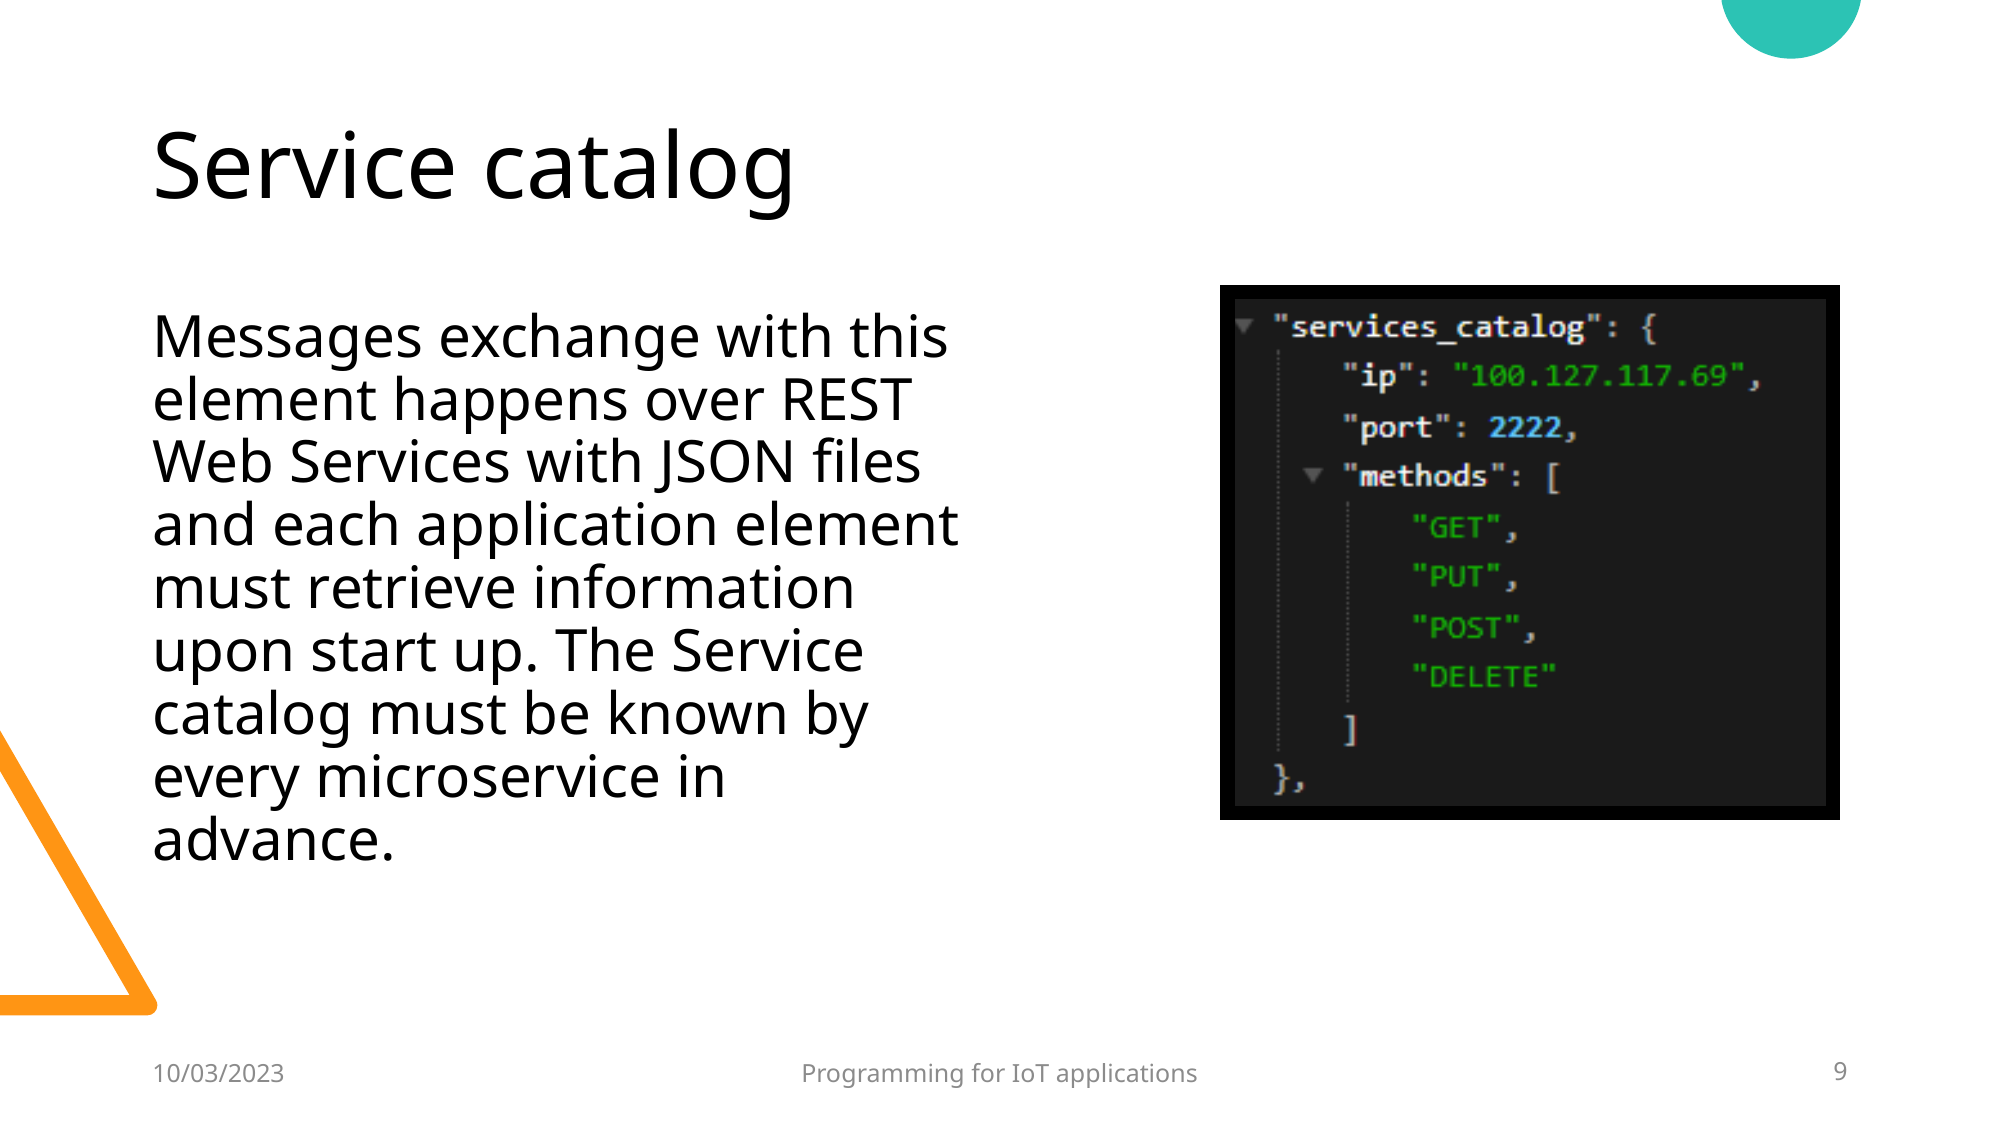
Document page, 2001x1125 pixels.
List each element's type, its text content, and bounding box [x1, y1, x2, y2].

footer Programming for IoT applications [662, 1042, 1338, 1103]
picture [1234, 299, 1826, 806]
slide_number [137, 1042, 588, 1103]
slide_number 9 [1412, 1042, 1863, 1103]
title Service catalog [137, 59, 1863, 278]
list Messages exchange with this element happens over REST Web Services with JSON files and each application element must retrieve information upon start up. The Service catalog must be known by every microservice in advance. [137, 299, 988, 1014]
